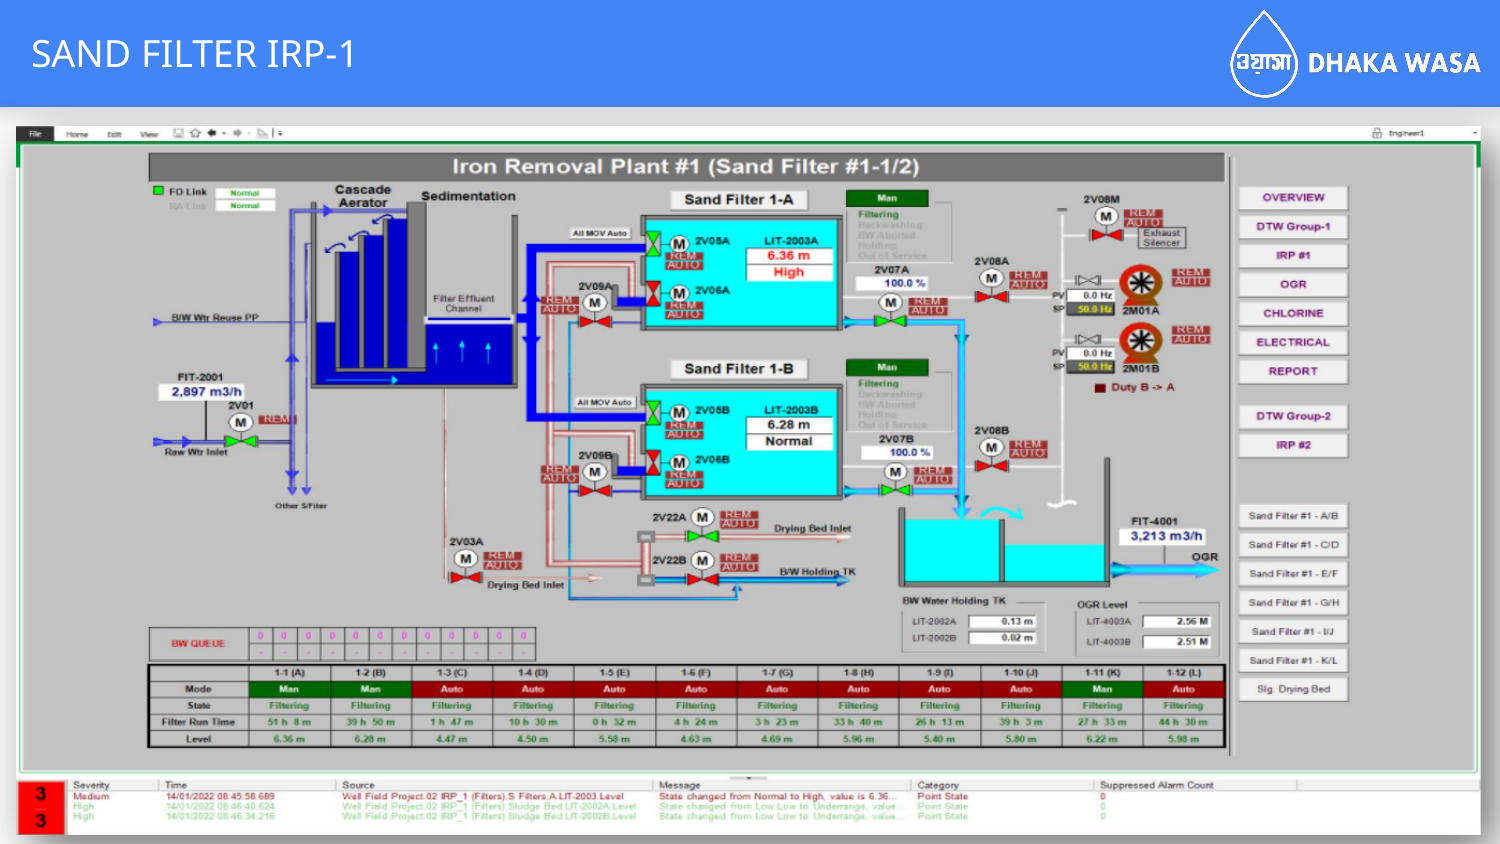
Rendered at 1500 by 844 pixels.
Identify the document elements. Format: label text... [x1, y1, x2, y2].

title SAND FILTER IRP-1 [16, 2, 1464, 102]
picture [1229, 8, 1481, 98]
picture [15, 126, 1481, 835]
